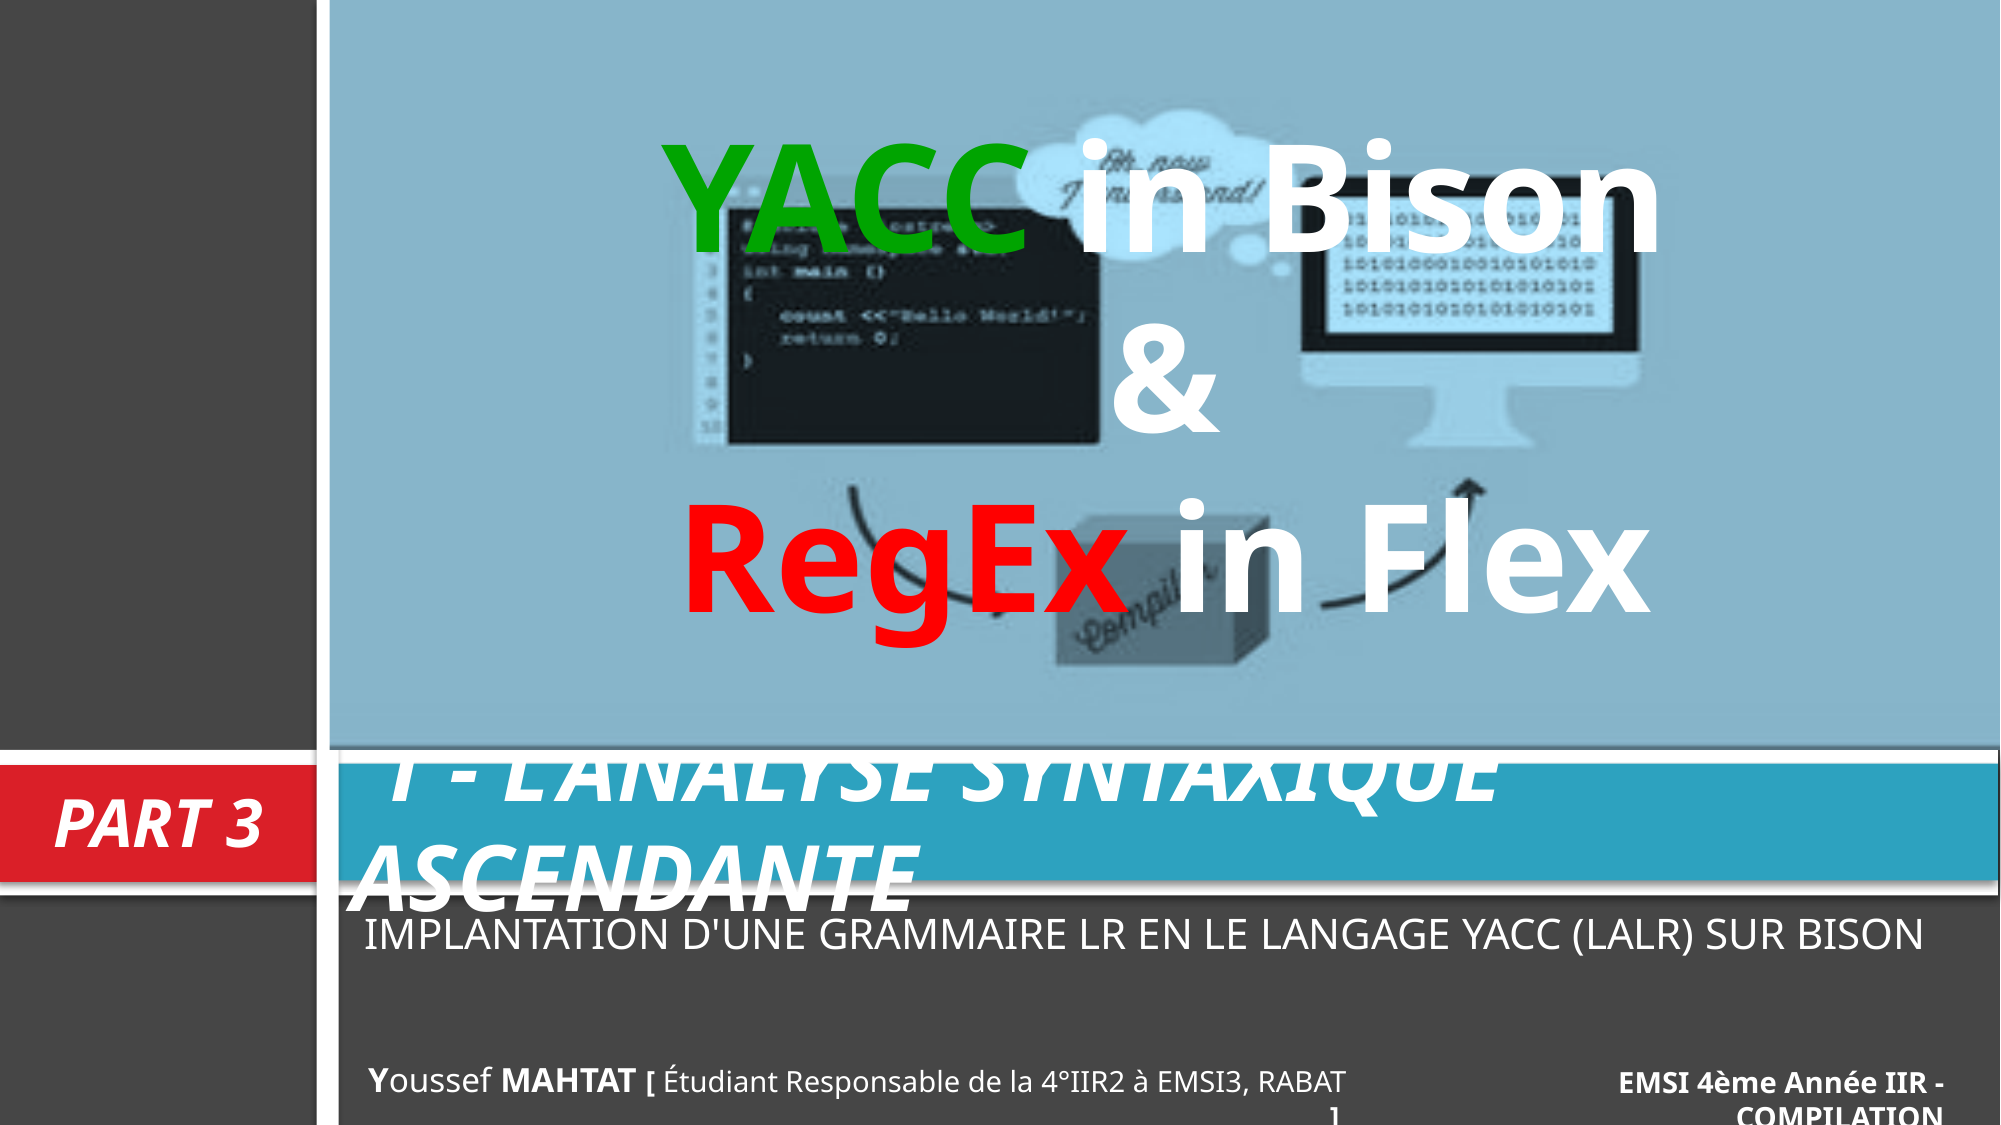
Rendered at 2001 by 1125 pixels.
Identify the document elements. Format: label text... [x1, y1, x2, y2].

picture [329, 0, 2000, 751]
text_box PART 3 [0, 764, 317, 877]
title 1 - L'ANALYSE SYNTAXIQUE ASCENDANTE [336, 762, 1997, 879]
list IMPLANTATION D'UNE GRAMMAIRE LR EN LE LANGAGE YACC (LALR) SUR BISON [350, 900, 1967, 1013]
